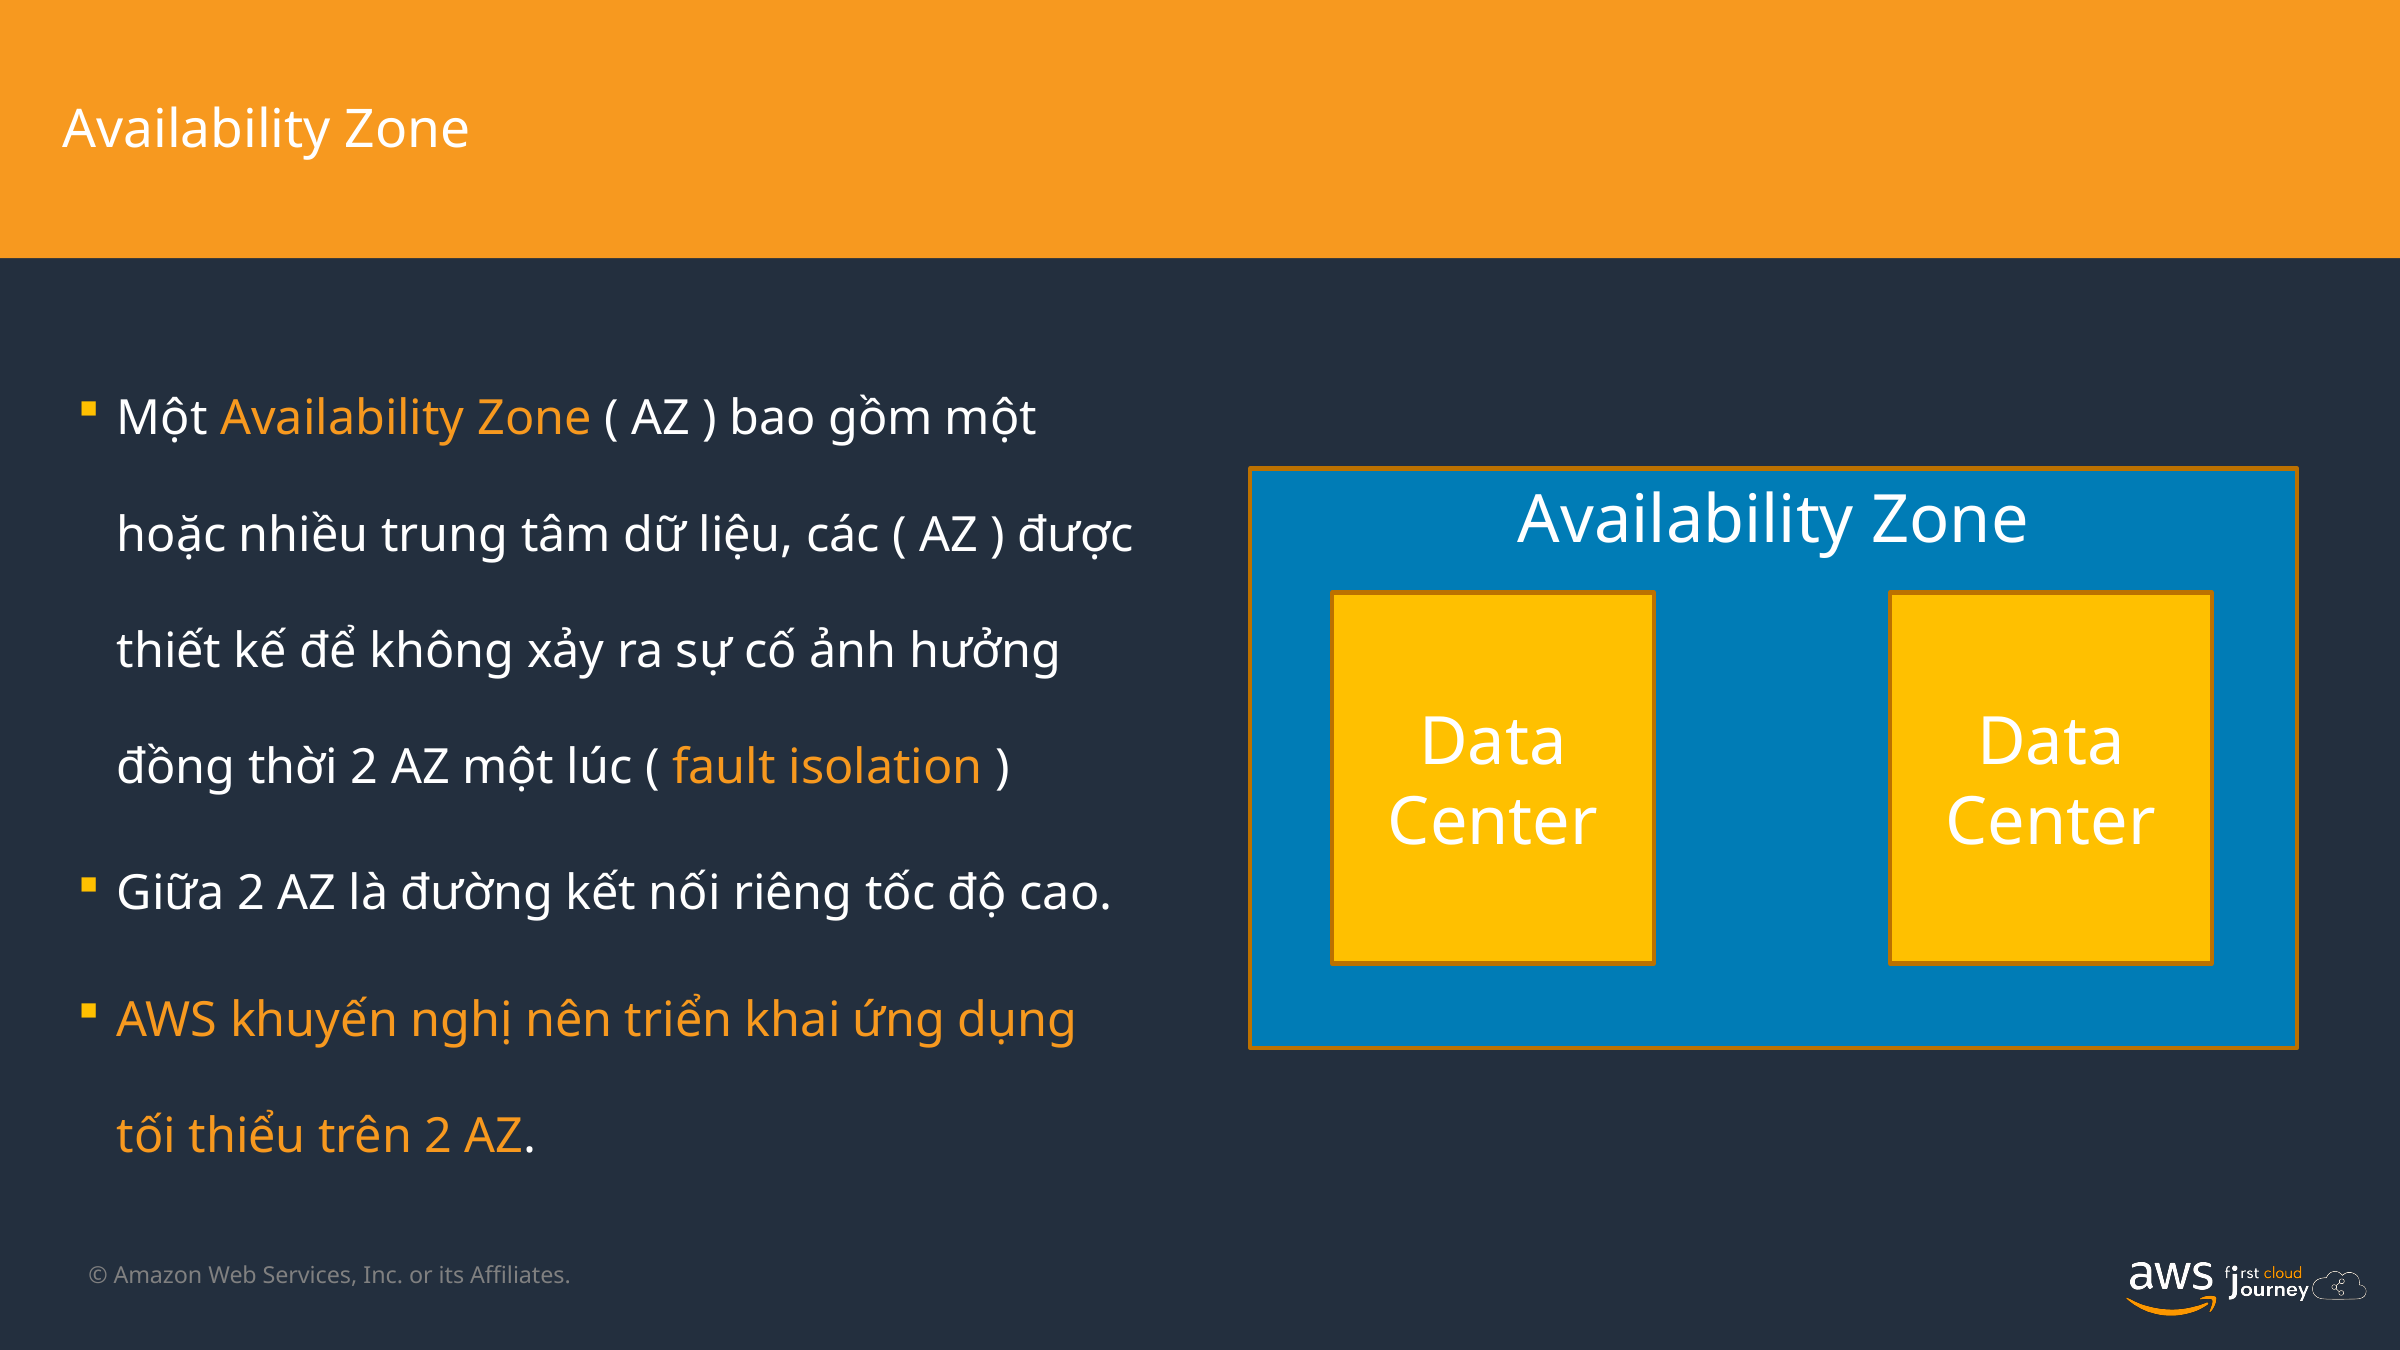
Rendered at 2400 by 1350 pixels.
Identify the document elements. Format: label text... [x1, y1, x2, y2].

picture [2080, 1123, 2400, 1350]
text_box Data Center [1888, 590, 2214, 966]
list Một Availability Zone ( AZ ) bao gồm một hoặc nhiều trung tâm dữ liệu, các ( AZ ) được thiết kế để không xảy ra sự cố ảnh hưởng đồng thời 2 AZ một lúc ( fault isolation ) Giữa 2 AZ là đường kết nối riêng tốc độ cao. AWS khuyến nghị nên triển khai ứng dụng tối thiểu trên 2 AZ. [62, 320, 1160, 1207]
text_box [0, 0, 2400, 259]
text_box Data Center [1330, 590, 1656, 966]
text_box Availability Zone [1248, 466, 2299, 1050]
text_box Availability Zone [62, 93, 1877, 158]
